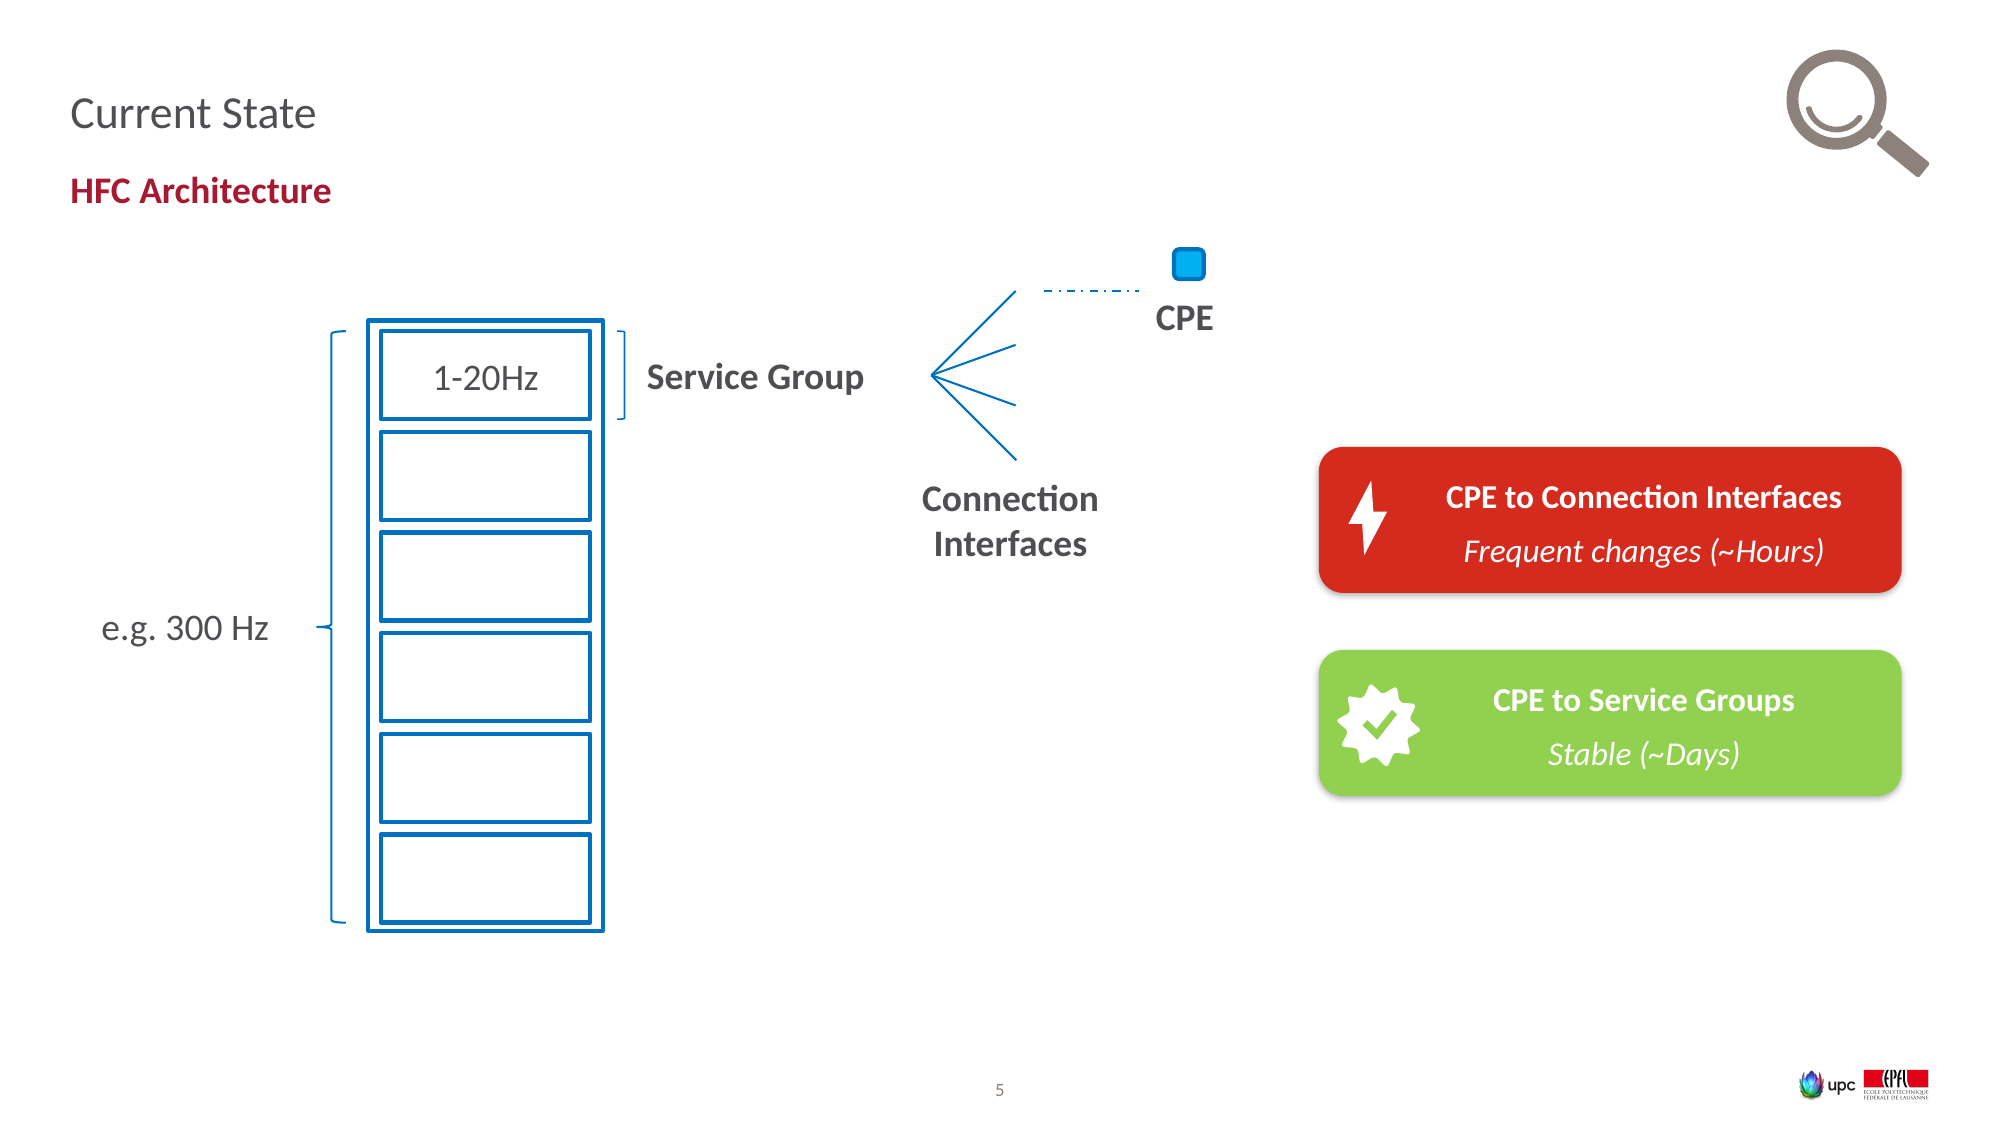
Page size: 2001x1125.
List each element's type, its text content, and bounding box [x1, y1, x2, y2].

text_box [1318, 446, 1902, 594]
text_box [86, 249, 1320, 932]
list HFC Architecture [70, 165, 1930, 222]
title Current State [70, 30, 1930, 138]
text_box [1786, 49, 1887, 150]
text_box [1877, 130, 1930, 177]
picture [1795, 1068, 1930, 1102]
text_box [1318, 649, 1902, 797]
